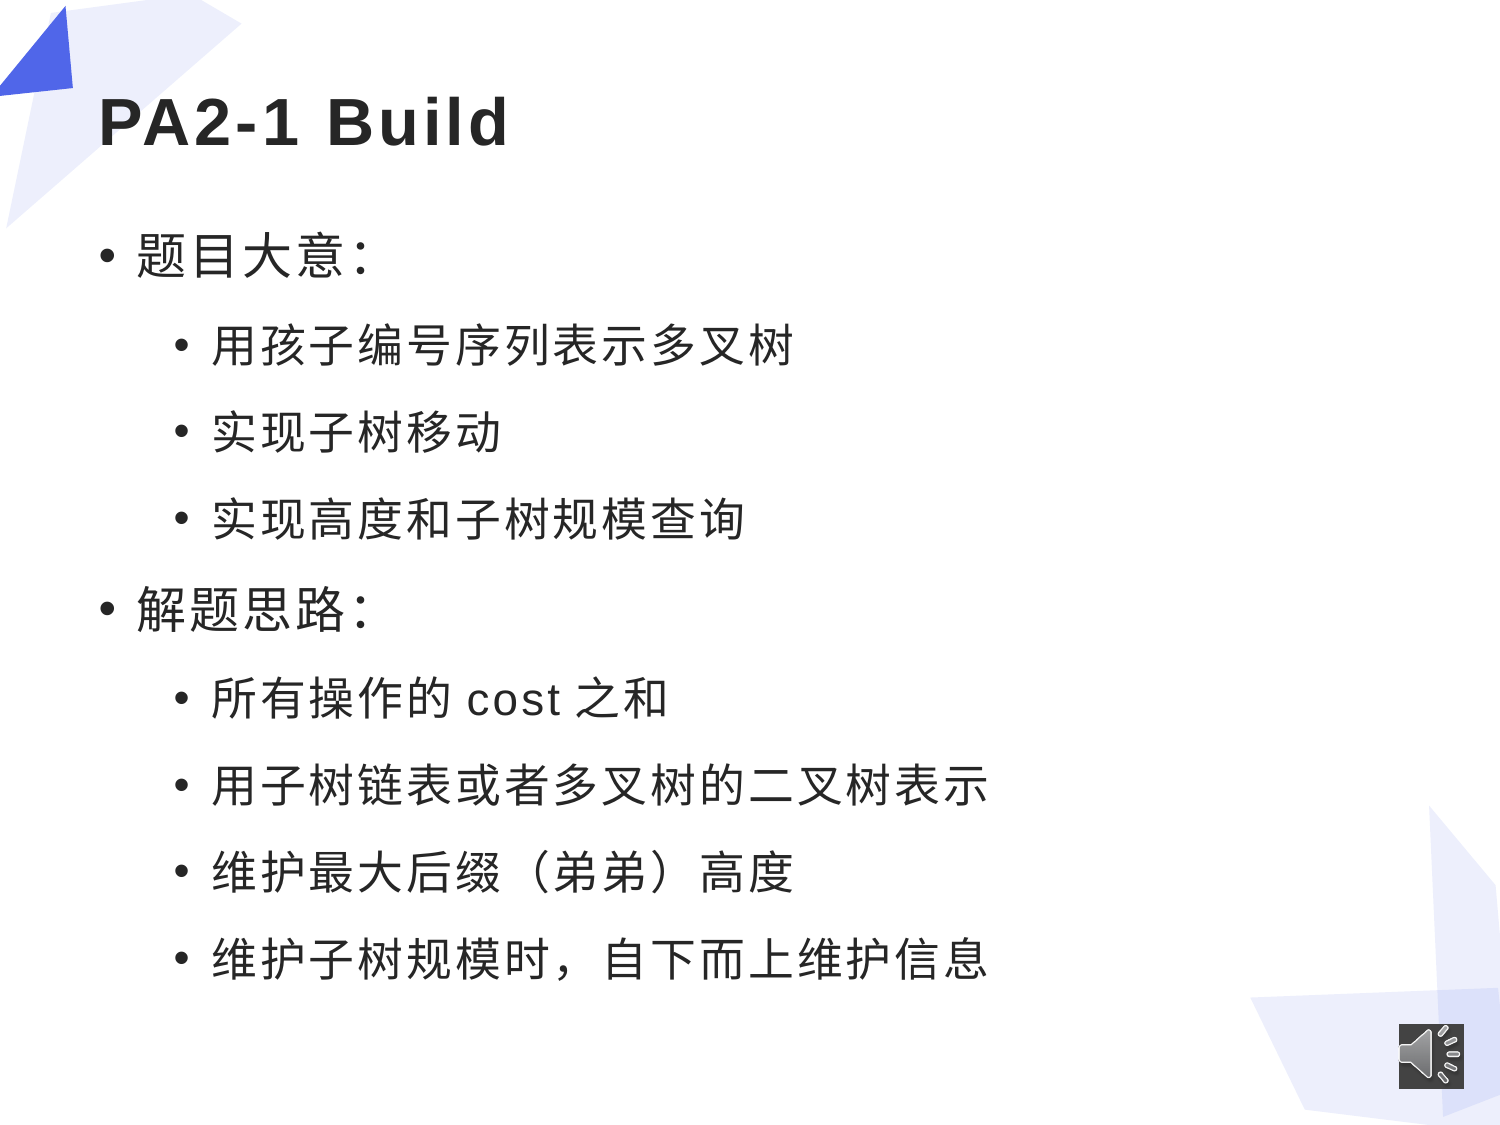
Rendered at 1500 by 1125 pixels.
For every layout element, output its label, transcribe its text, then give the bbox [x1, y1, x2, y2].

title PA2-1 Build [82, 72, 1418, 146]
picture [1397, 1022, 1465, 1090]
